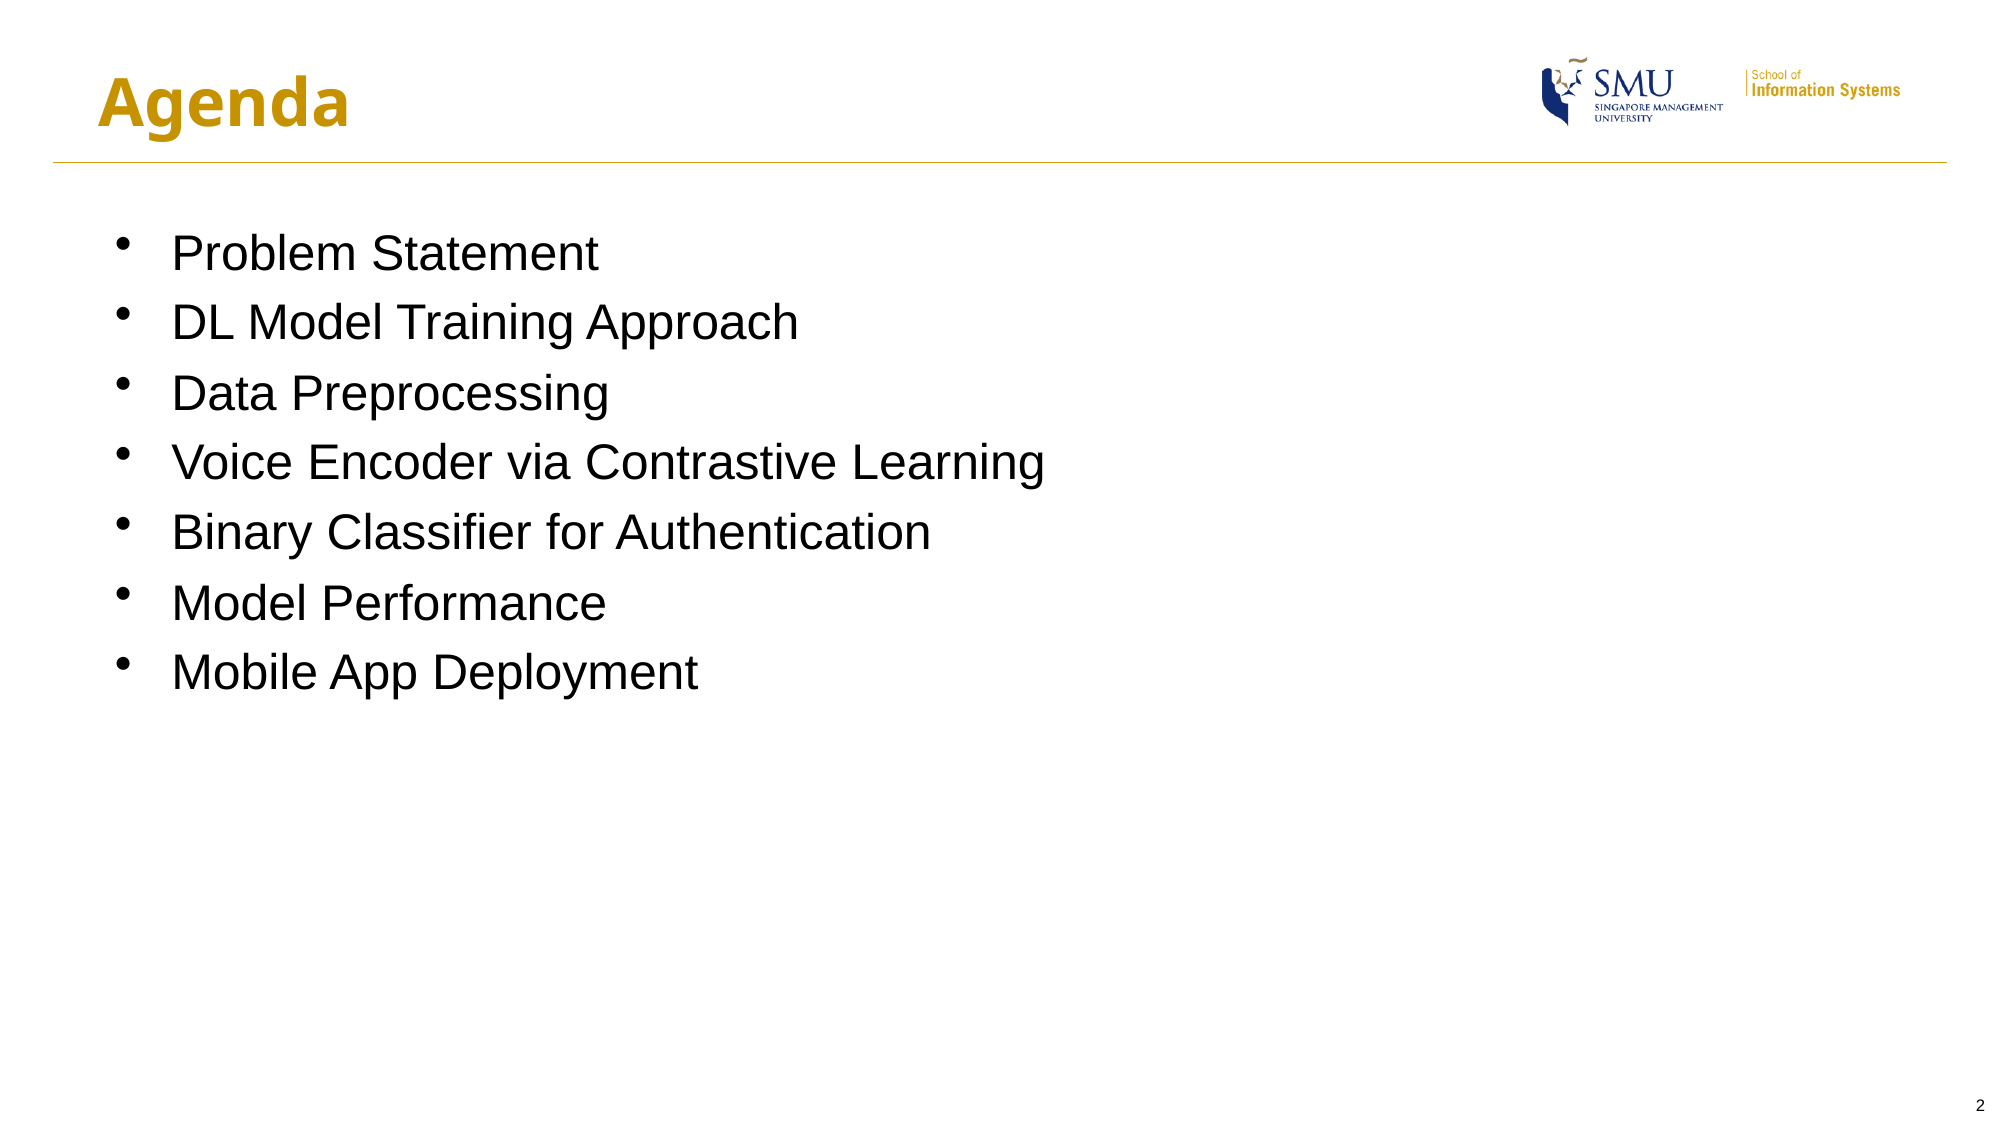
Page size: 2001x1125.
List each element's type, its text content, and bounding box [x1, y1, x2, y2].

title Agenda [83, 52, 1900, 148]
picture [1515, 29, 1927, 153]
list Problem Statement DL Model Training Approach Data Preprocessing Voice Encoder via Contrastive Learning Binary Classifier for Authentication Model Performance Mobile App Deployment [99, 212, 1900, 725]
slide_number 2 [1716, 1087, 2000, 1125]
